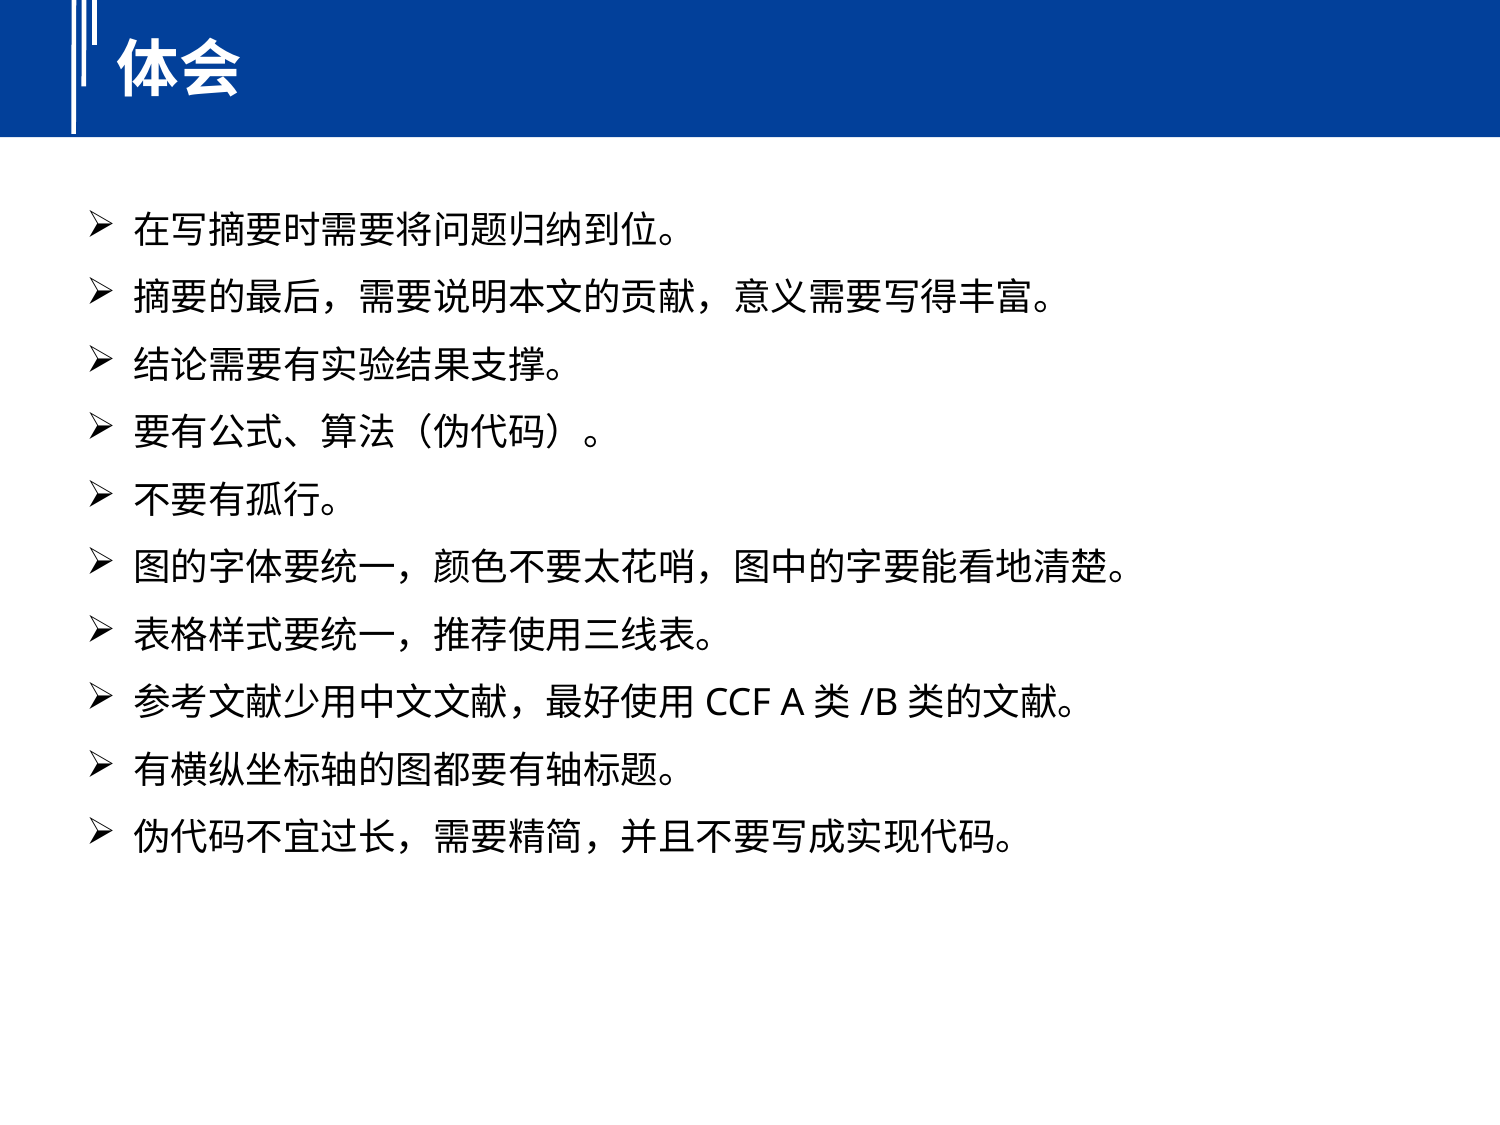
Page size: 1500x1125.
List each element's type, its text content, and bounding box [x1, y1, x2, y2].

text_box [0, 0, 1500, 138]
text_box 在写摘要时需要将问题归纳到位。 摘要的最后，需要说明本文的贡献，意义需要写得丰富。 结论需要有实验结果支撑。 要有公式、算法（伪代码）。 不要有孤行。 图的字体要统一，颜色不要太花哨，图中的字要能看地清楚。 表格样式要统一，推荐使用三线表。 参考文献少用中文文献，最好使用CCF A类/B类的文献。 有横纵坐标轴的图都要有轴标题。 伪代码不宜过长，需要精简，并且不要写成实现代码。 [0, 175, 1176, 866]
text_box 体会 [102, 21, 1471, 112]
